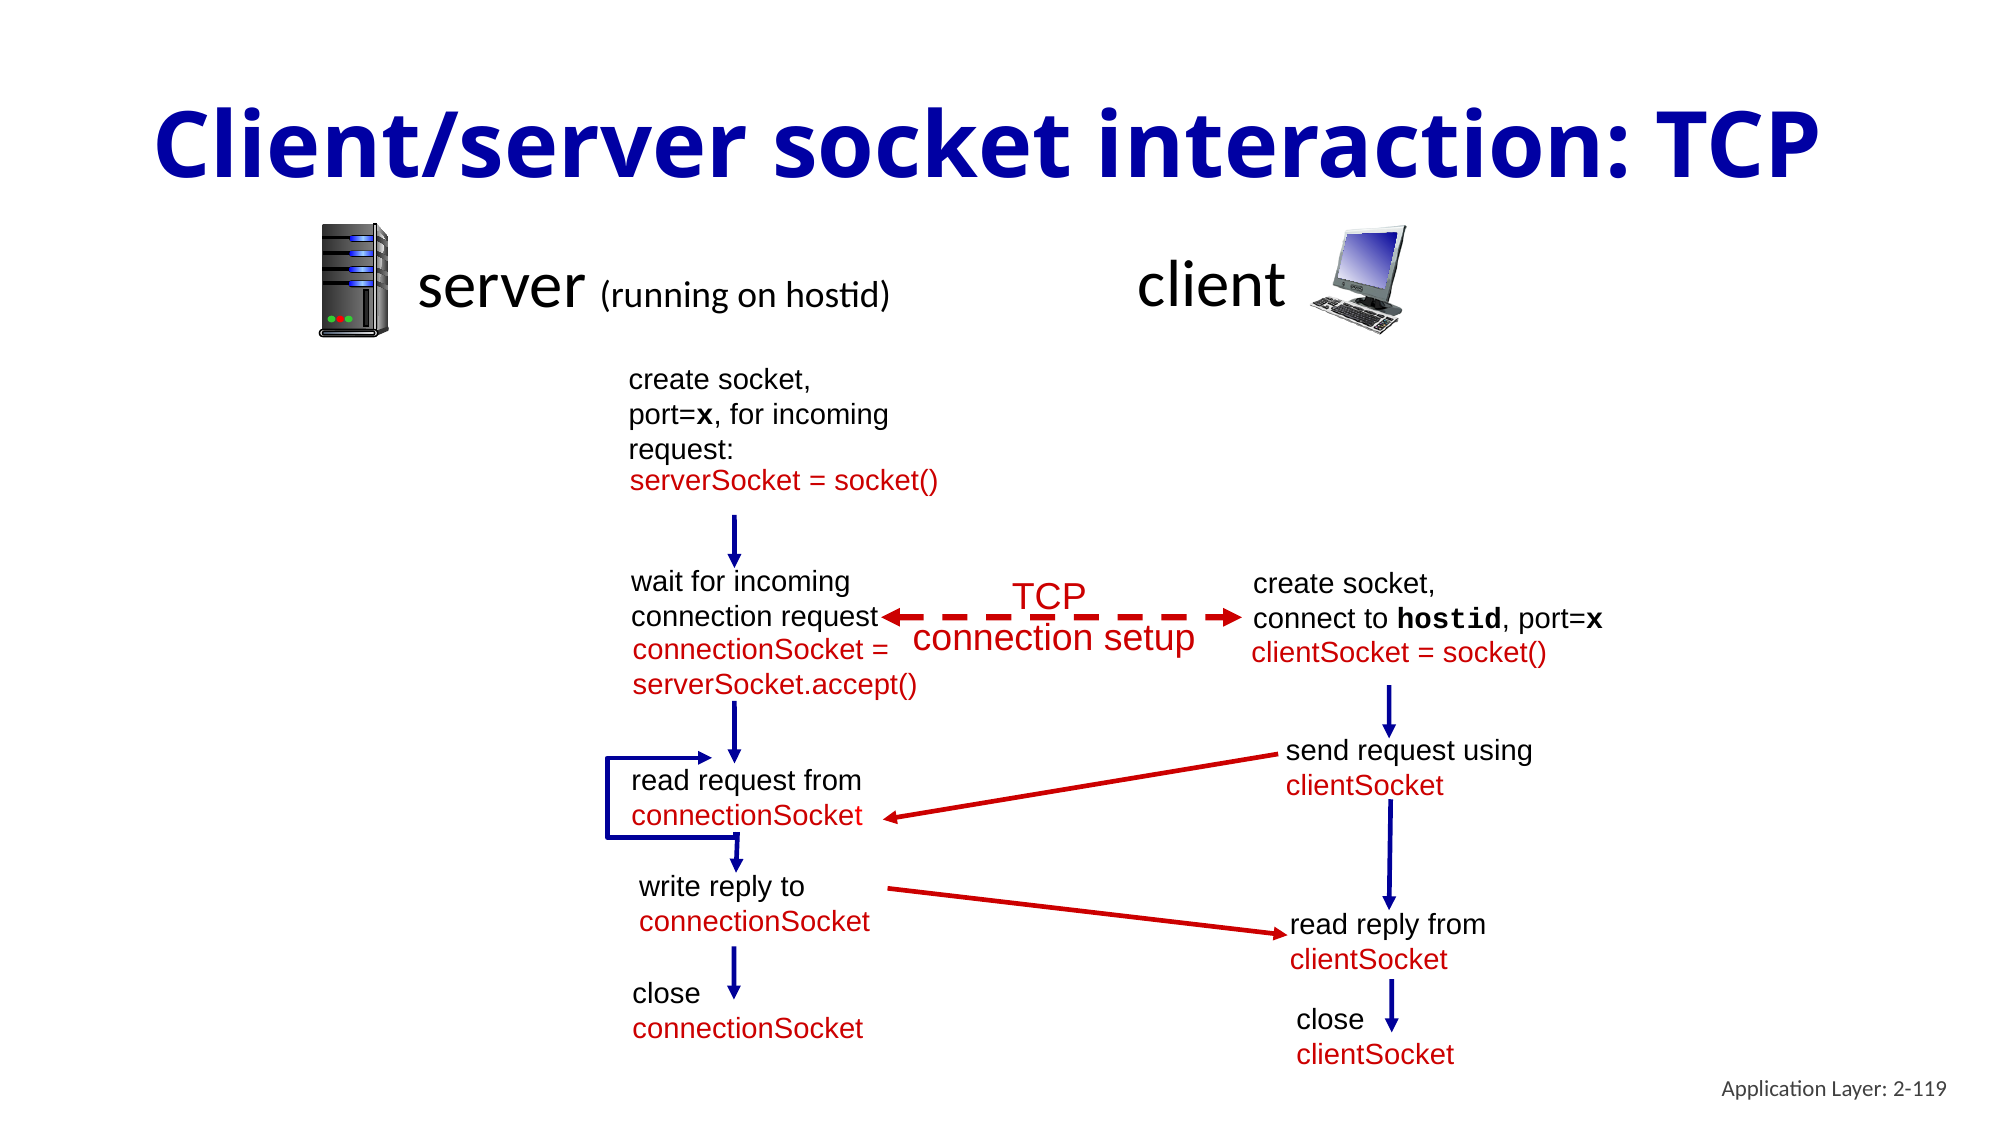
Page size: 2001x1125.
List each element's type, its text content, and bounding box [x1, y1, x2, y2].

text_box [881, 569, 1242, 666]
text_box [882, 685, 1550, 911]
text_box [615, 700, 1288, 757]
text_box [1286, 220, 1409, 343]
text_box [1236, 556, 1624, 677]
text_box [613, 351, 1001, 568]
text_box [607, 757, 1503, 1079]
text_box server (running on hostid) [402, 233, 907, 329]
slide_number Application Layer: 2-119 [1512, 1056, 1963, 1117]
title Client/server socket interaction: TCP [137, 74, 1863, 221]
text_box client [1123, 232, 1286, 328]
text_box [616, 568, 934, 700]
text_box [319, 224, 389, 337]
